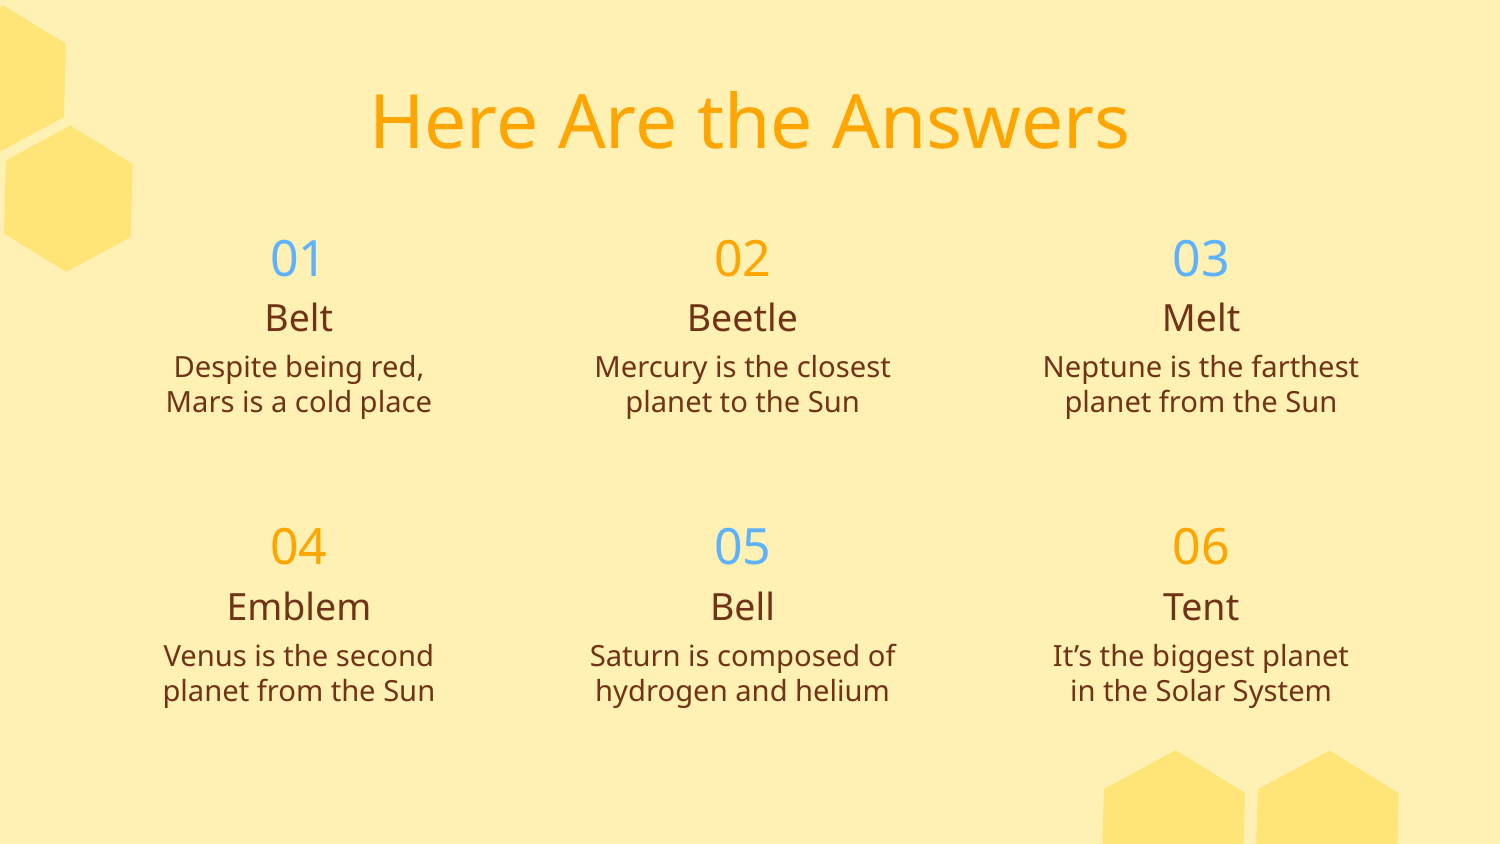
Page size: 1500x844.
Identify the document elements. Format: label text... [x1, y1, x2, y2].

title Tent [1073, 590, 1330, 622]
title Beetle [614, 301, 871, 333]
subtitle Neptune is the farthest planet from the Sun [1027, 333, 1375, 425]
subtitle Saturn is composed of hydrogen and helium [569, 622, 917, 713]
subtitle Mercury is the closest planet to the Sun [569, 333, 917, 425]
subtitle Despite being red, Mars is a cold place [125, 333, 473, 425]
title 06 [1073, 507, 1330, 590]
title 05 [614, 507, 871, 590]
title Melt [1073, 301, 1330, 333]
title Emblem [170, 590, 427, 622]
title Belt [170, 301, 427, 333]
subtitle Venus is the second planet from the Sun [125, 622, 473, 713]
title 03 [1073, 218, 1330, 301]
title 02 [614, 218, 871, 301]
title Bell [614, 590, 871, 622]
title Here Are the Answers [76, 58, 1424, 168]
subtitle It’s the biggest planet in the Solar System [1027, 622, 1375, 713]
title 01 [170, 218, 427, 301]
title 04 [170, 507, 427, 590]
